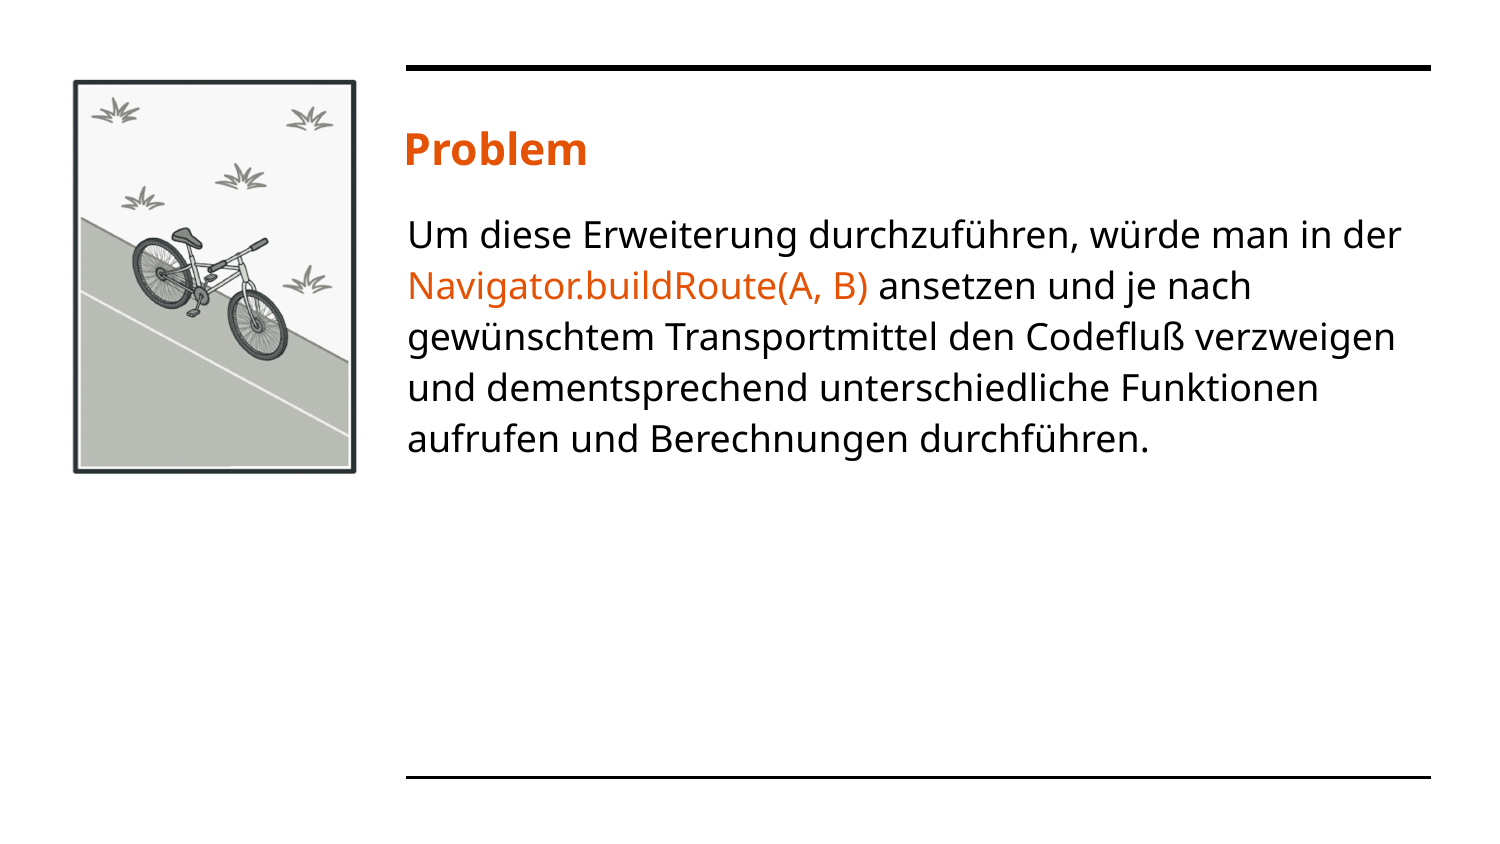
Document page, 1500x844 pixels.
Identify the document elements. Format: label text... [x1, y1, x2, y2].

subtitle Um diese Erweiterung durchzuführen, würde man in der Navigator.buildRoute(A, B) ansetzen und je nach gewünschtem Transportmittel den Codefluß verzweigen und dementsprechend unterschiedliche Funktionen aufrufen und Berechnungen durchführen. [392, 193, 1431, 735]
title Problem [389, 103, 1428, 194]
picture [64, 72, 363, 756]
